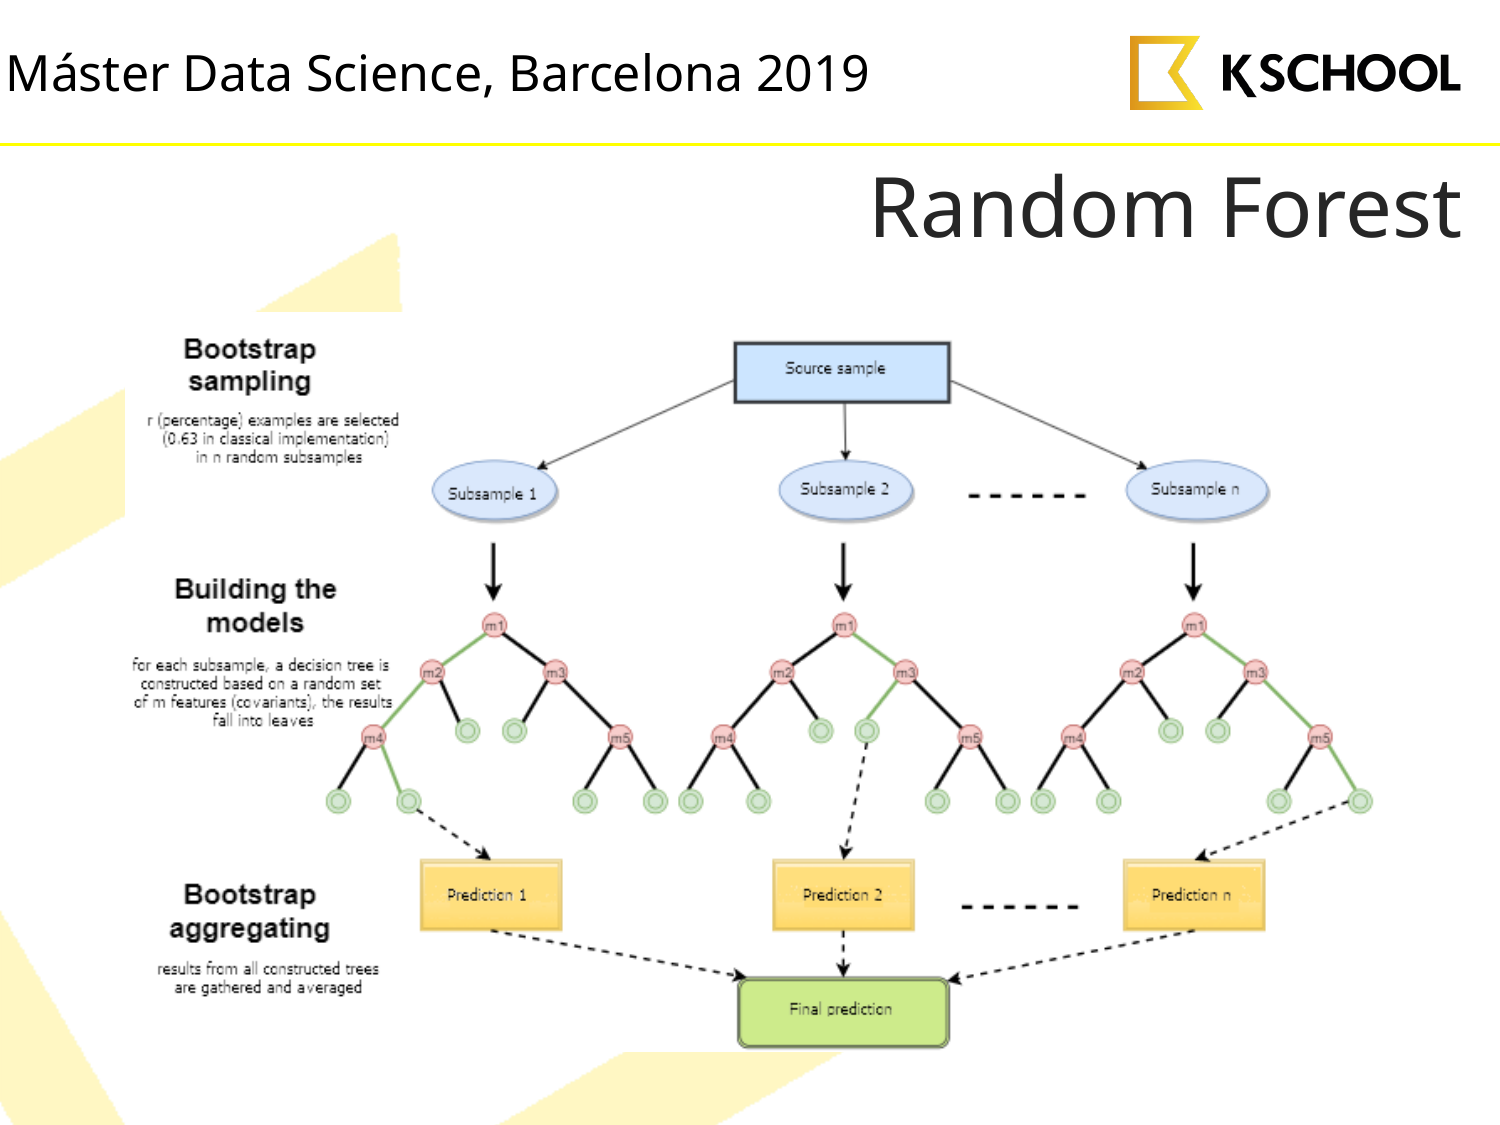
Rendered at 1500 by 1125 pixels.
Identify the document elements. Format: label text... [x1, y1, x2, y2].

title Random Forest [330, 147, 1478, 268]
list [125, 311, 1375, 1052]
picture [0, 188, 919, 1125]
picture [1121, 23, 1473, 120]
